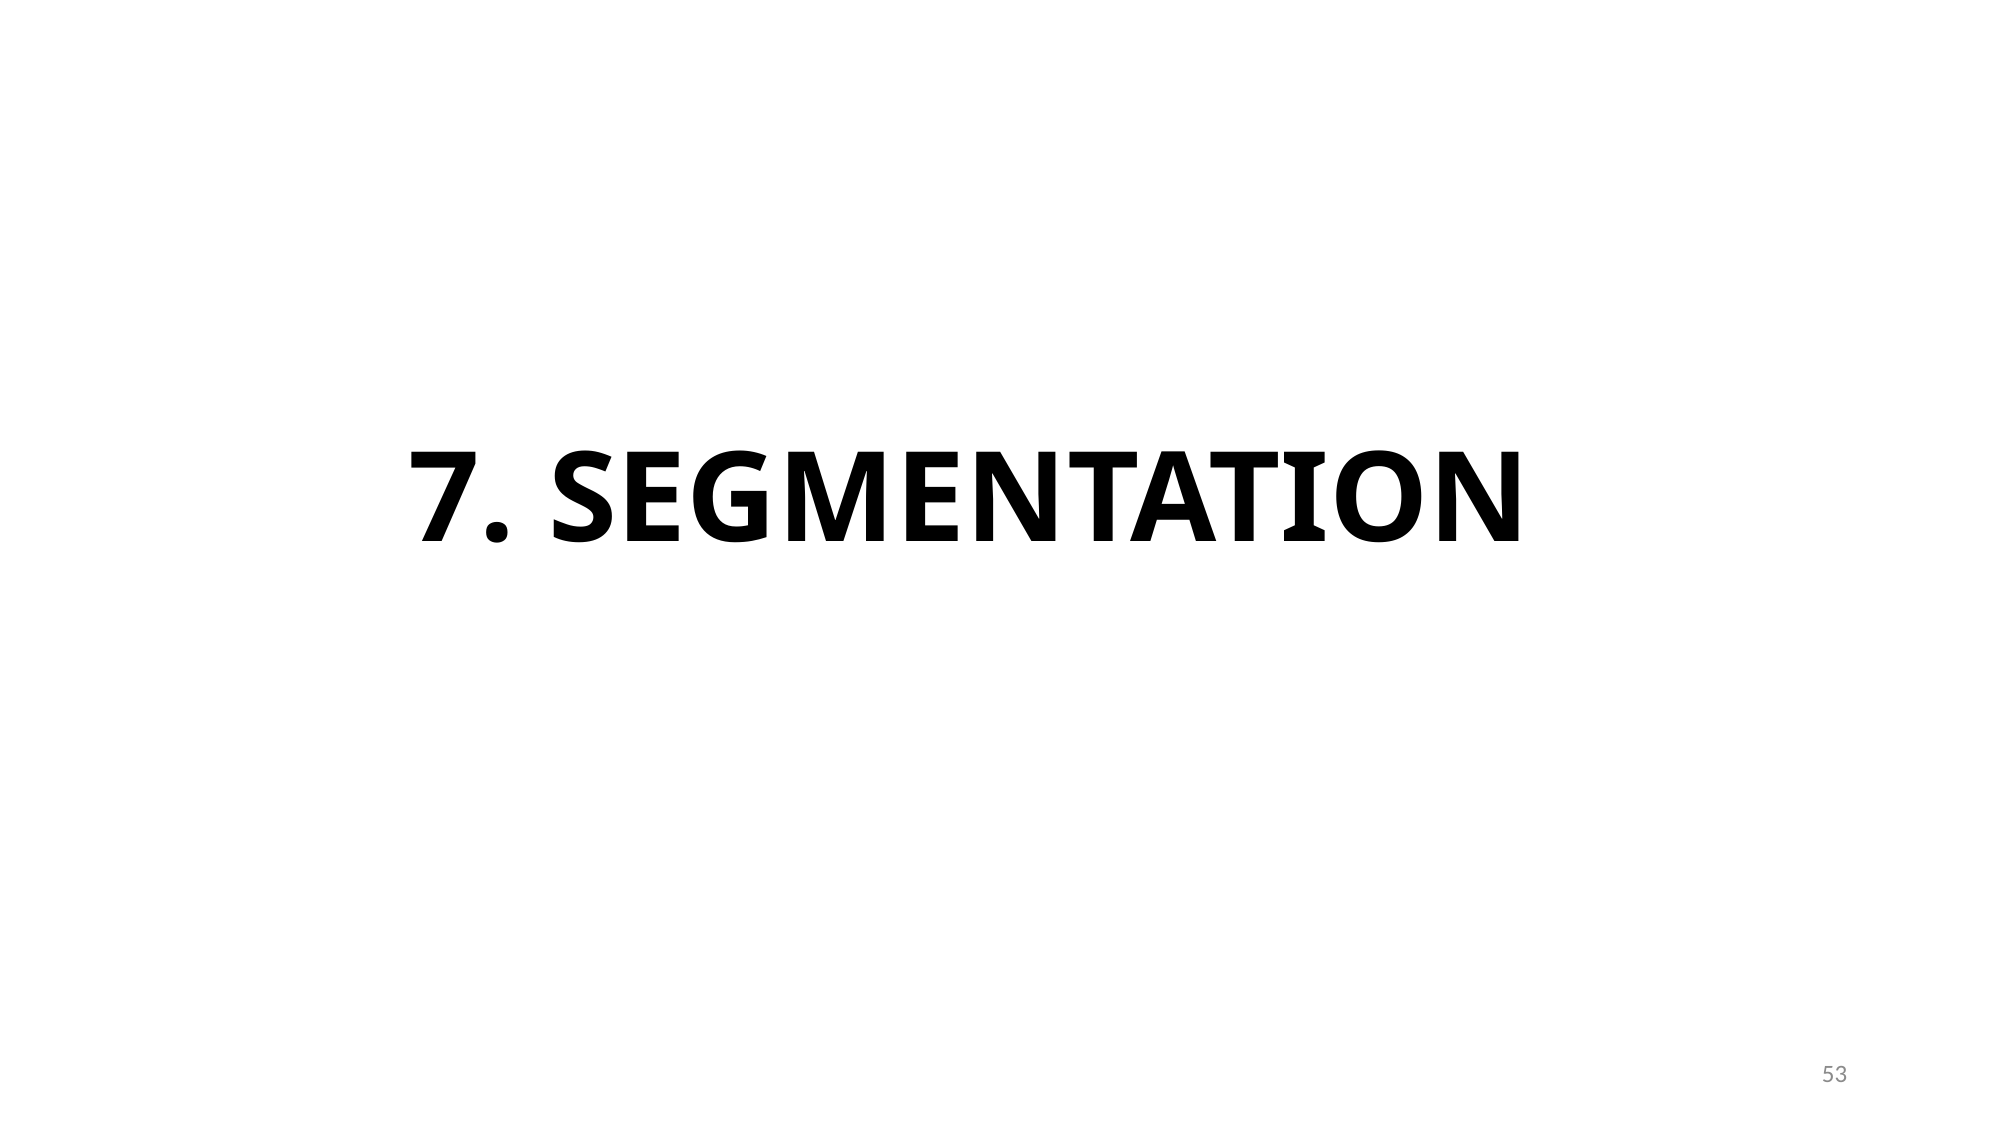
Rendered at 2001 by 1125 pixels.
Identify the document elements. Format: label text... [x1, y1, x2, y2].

title 7. SEGMENTATION [0, 184, 1940, 576]
slide_number 53 [1412, 1042, 1863, 1103]
